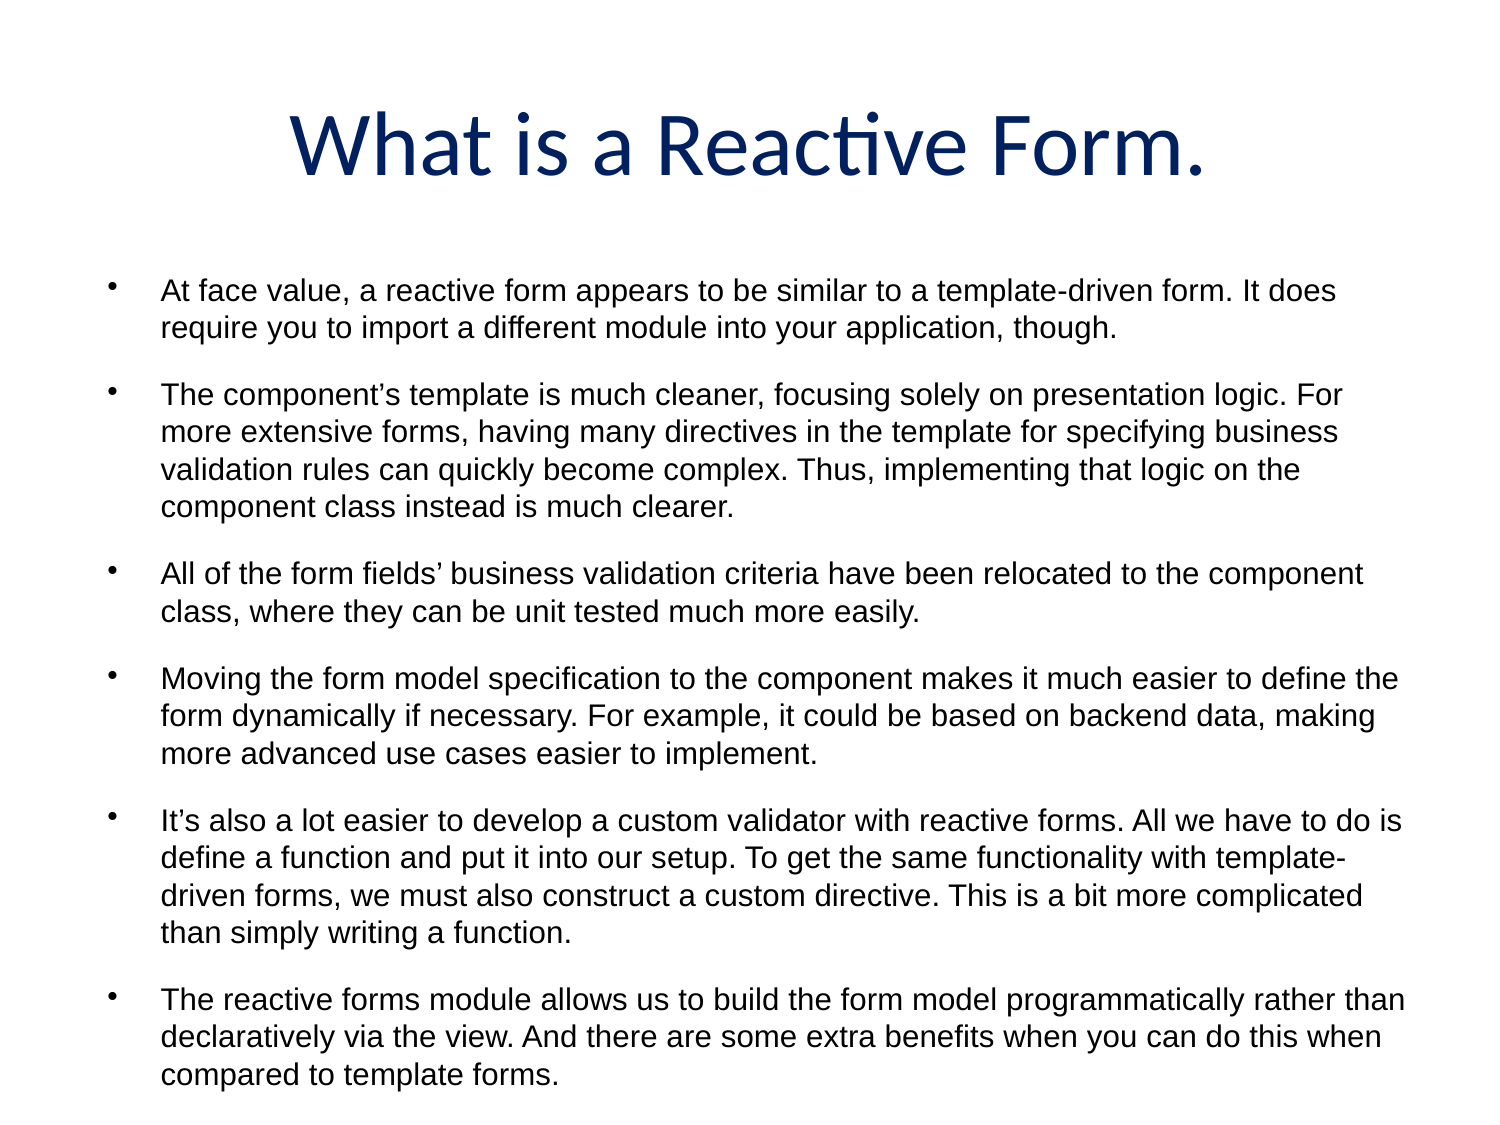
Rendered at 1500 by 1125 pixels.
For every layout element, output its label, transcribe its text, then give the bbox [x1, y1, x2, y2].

list At face value, a reactive form appears to be similar to a template-driven form. It does require you to import a different module into your application, though. The component’s template is much cleaner, focusing solely on presentation logic. For more extensive forms, having many directives in the template for specifying business validation rules can quickly become complex. Thus, implementing that logic on the component class instead is much clearer. All of the form fields’ business validation criteria have been relocated to the component class, where they can be unit tested much more easily. Moving the form model specification to the component makes it much easier to define the form dynamically if necessary. For example, it could be based on backend data, making more advanced use cases easier to implement. It’s also a lot easier to develop a custom validator with reactive forms. All we have to do is define a function and put it into our setup. To get the same functionality with template-driven forms, we must also construct a custom directive. This is a bit more complicated than simply writing a function. The reactive forms module allows us to build the form model programmatically rather than declaratively via the view. And there are some extra benefits when you can do this when compared to template forms. [75, 262, 1425, 1005]
title What is a Reactive Form. [75, 45, 1425, 232]
